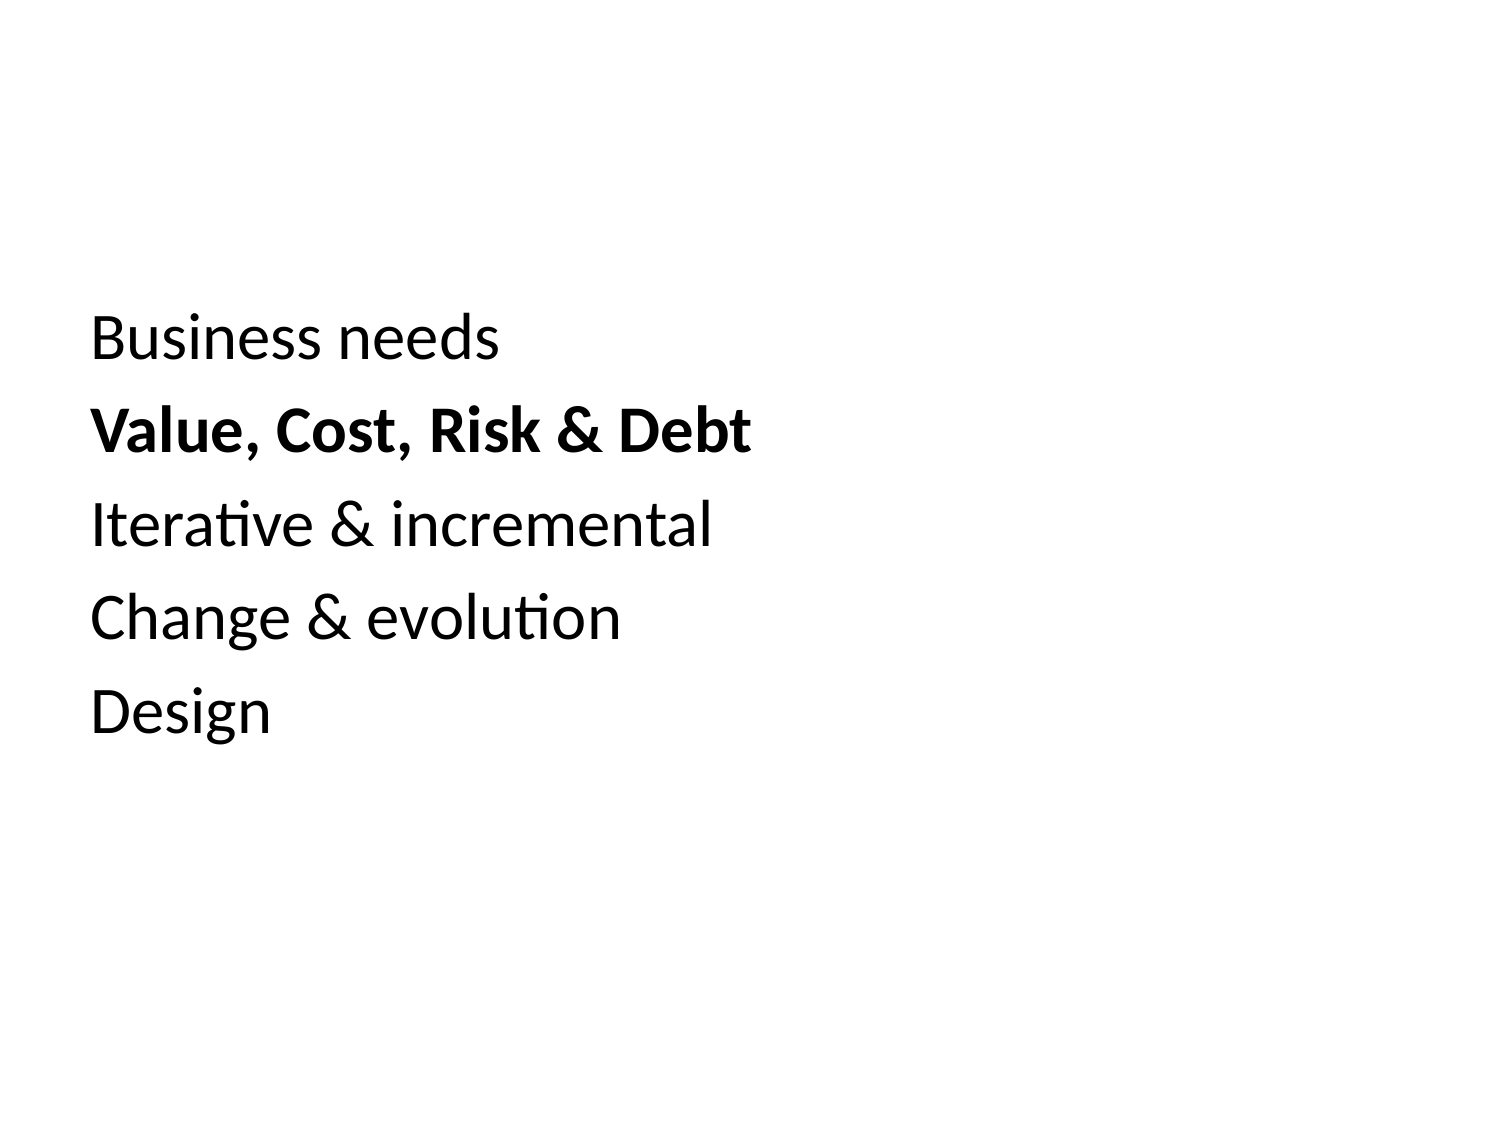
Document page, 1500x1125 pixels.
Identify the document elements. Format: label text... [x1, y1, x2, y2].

text_box Business needs Value, Cost, Risk & Debt Iterative & incremental Change & evolution Design [74, 285, 1425, 800]
